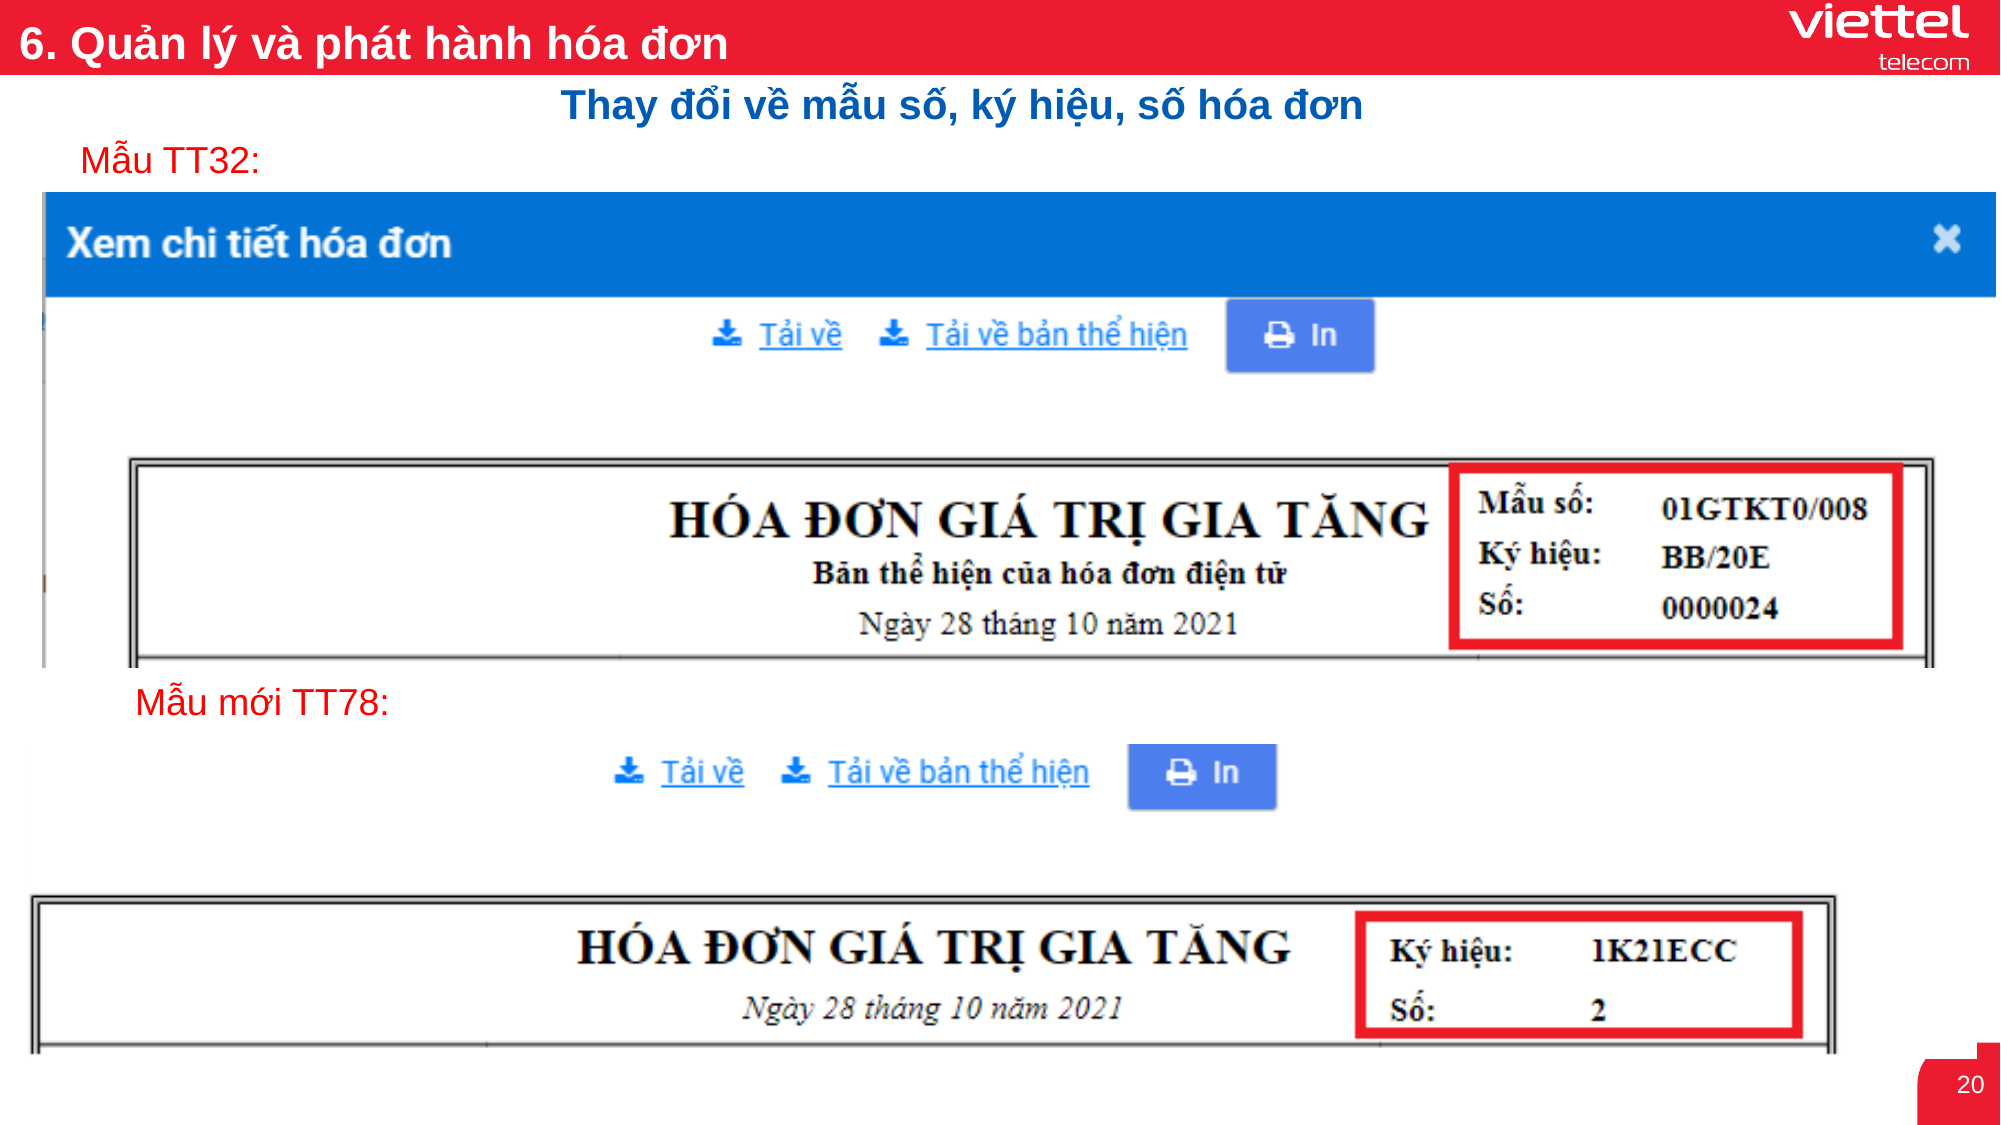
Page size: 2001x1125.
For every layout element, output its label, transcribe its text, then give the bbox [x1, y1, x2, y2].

text_box Thay đổi về mẫu số, ký hiệu, số hóa đơn [65, 70, 1860, 135]
picture [23, 744, 1977, 1059]
text_box Mẫu mới TT78: [120, 670, 1918, 731]
picture [1788, 3, 1969, 70]
picture [42, 192, 1996, 668]
text_box Mẫu TT32: [65, 128, 1863, 192]
text_box 6. Quản lý và phát hành hóa đơn [4, 6, 745, 77]
